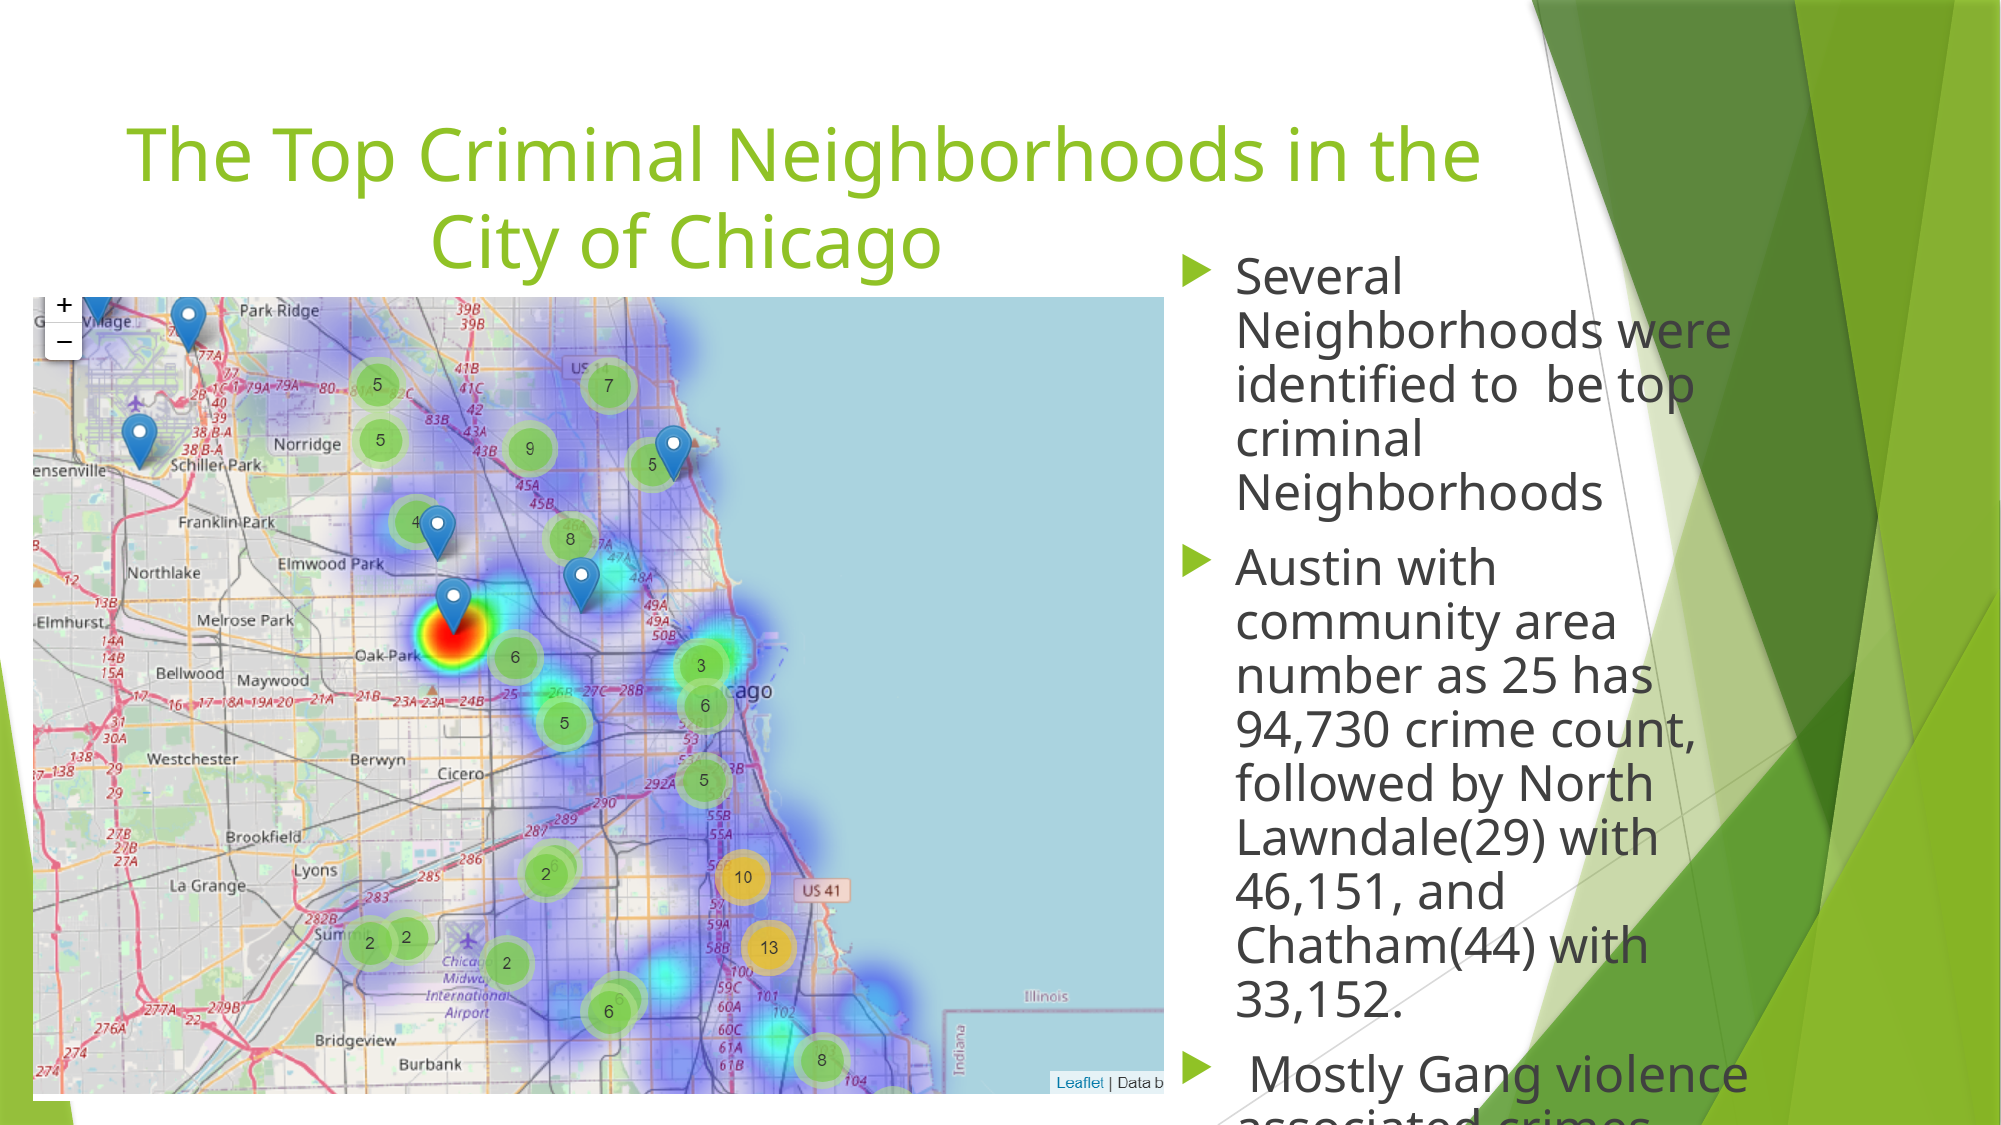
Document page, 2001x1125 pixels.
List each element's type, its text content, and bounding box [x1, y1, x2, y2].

title The Top Criminal Neighborhoods in the City of Chicago [111, 99, 1522, 296]
picture [32, 296, 1165, 1102]
list Several Neighborhoods were identified to be top criminal Neighborhoods Austin with community area number as 25 has 94,730 crime count, followed by North Lawndale(29) with 46,151, and Chatham(44) with 33,152. Mostly Gang violence associated crimes [1163, 244, 1780, 984]
